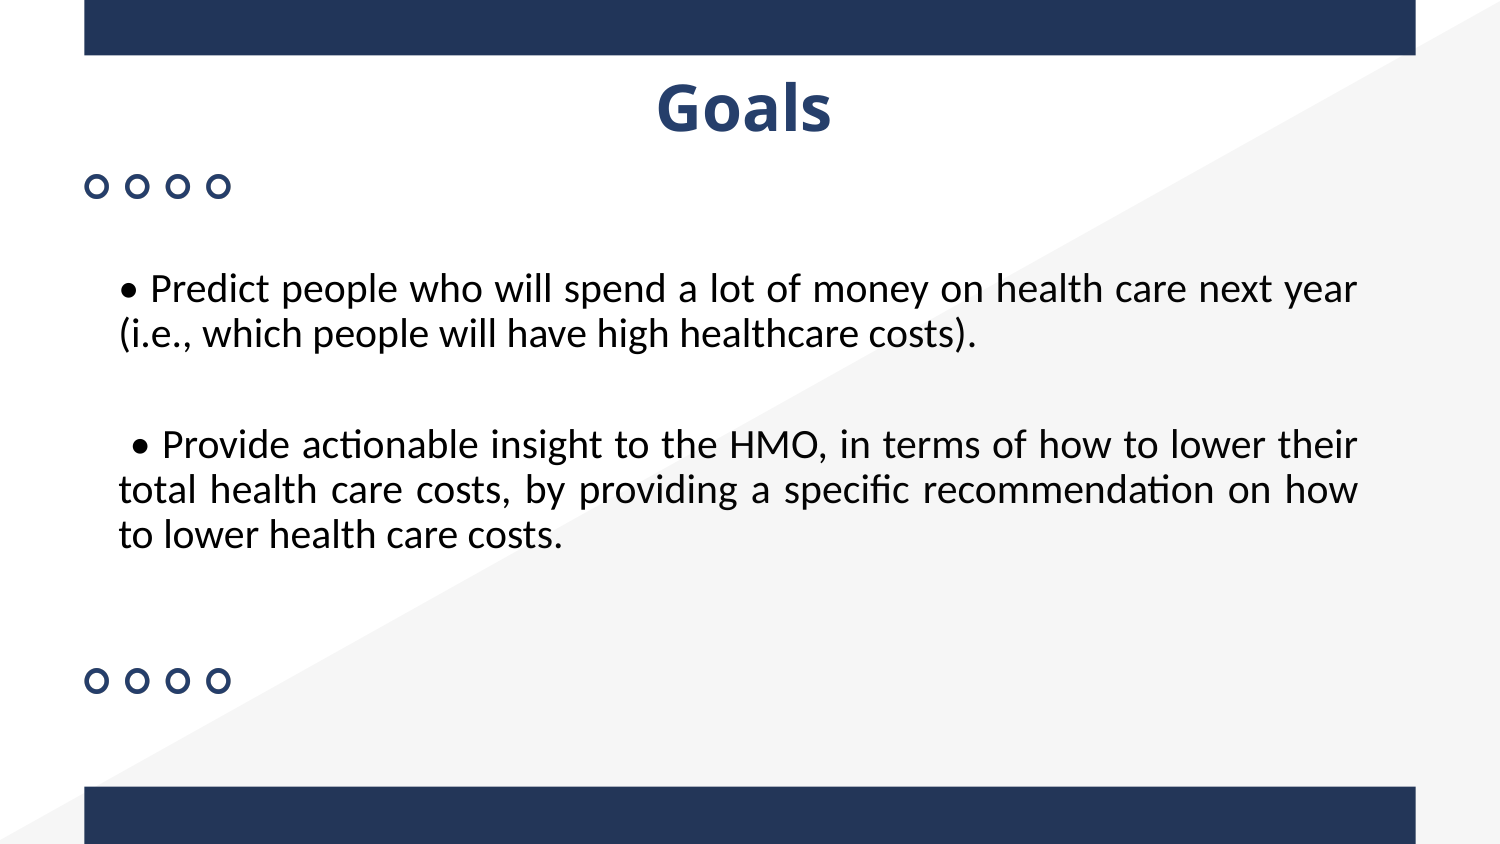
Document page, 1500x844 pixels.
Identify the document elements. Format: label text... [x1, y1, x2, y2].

text_box • Predict people who will spend a lot of money on health care next year (i.e., which people will have high healthcare costs). • Provide actionable insight to the HMO, in terms of how to lower their total health care costs, by providing a specific recommendation on how to lower health care costs. [103, 251, 1051, 573]
text_box [84, 786, 95, 792]
text_box [0, 1, 1500, 844]
text_box Goals [655, 70, 956, 147]
picture [84, 174, 231, 199]
text_box [84, 0, 1416, 56]
picture [84, 668, 231, 694]
